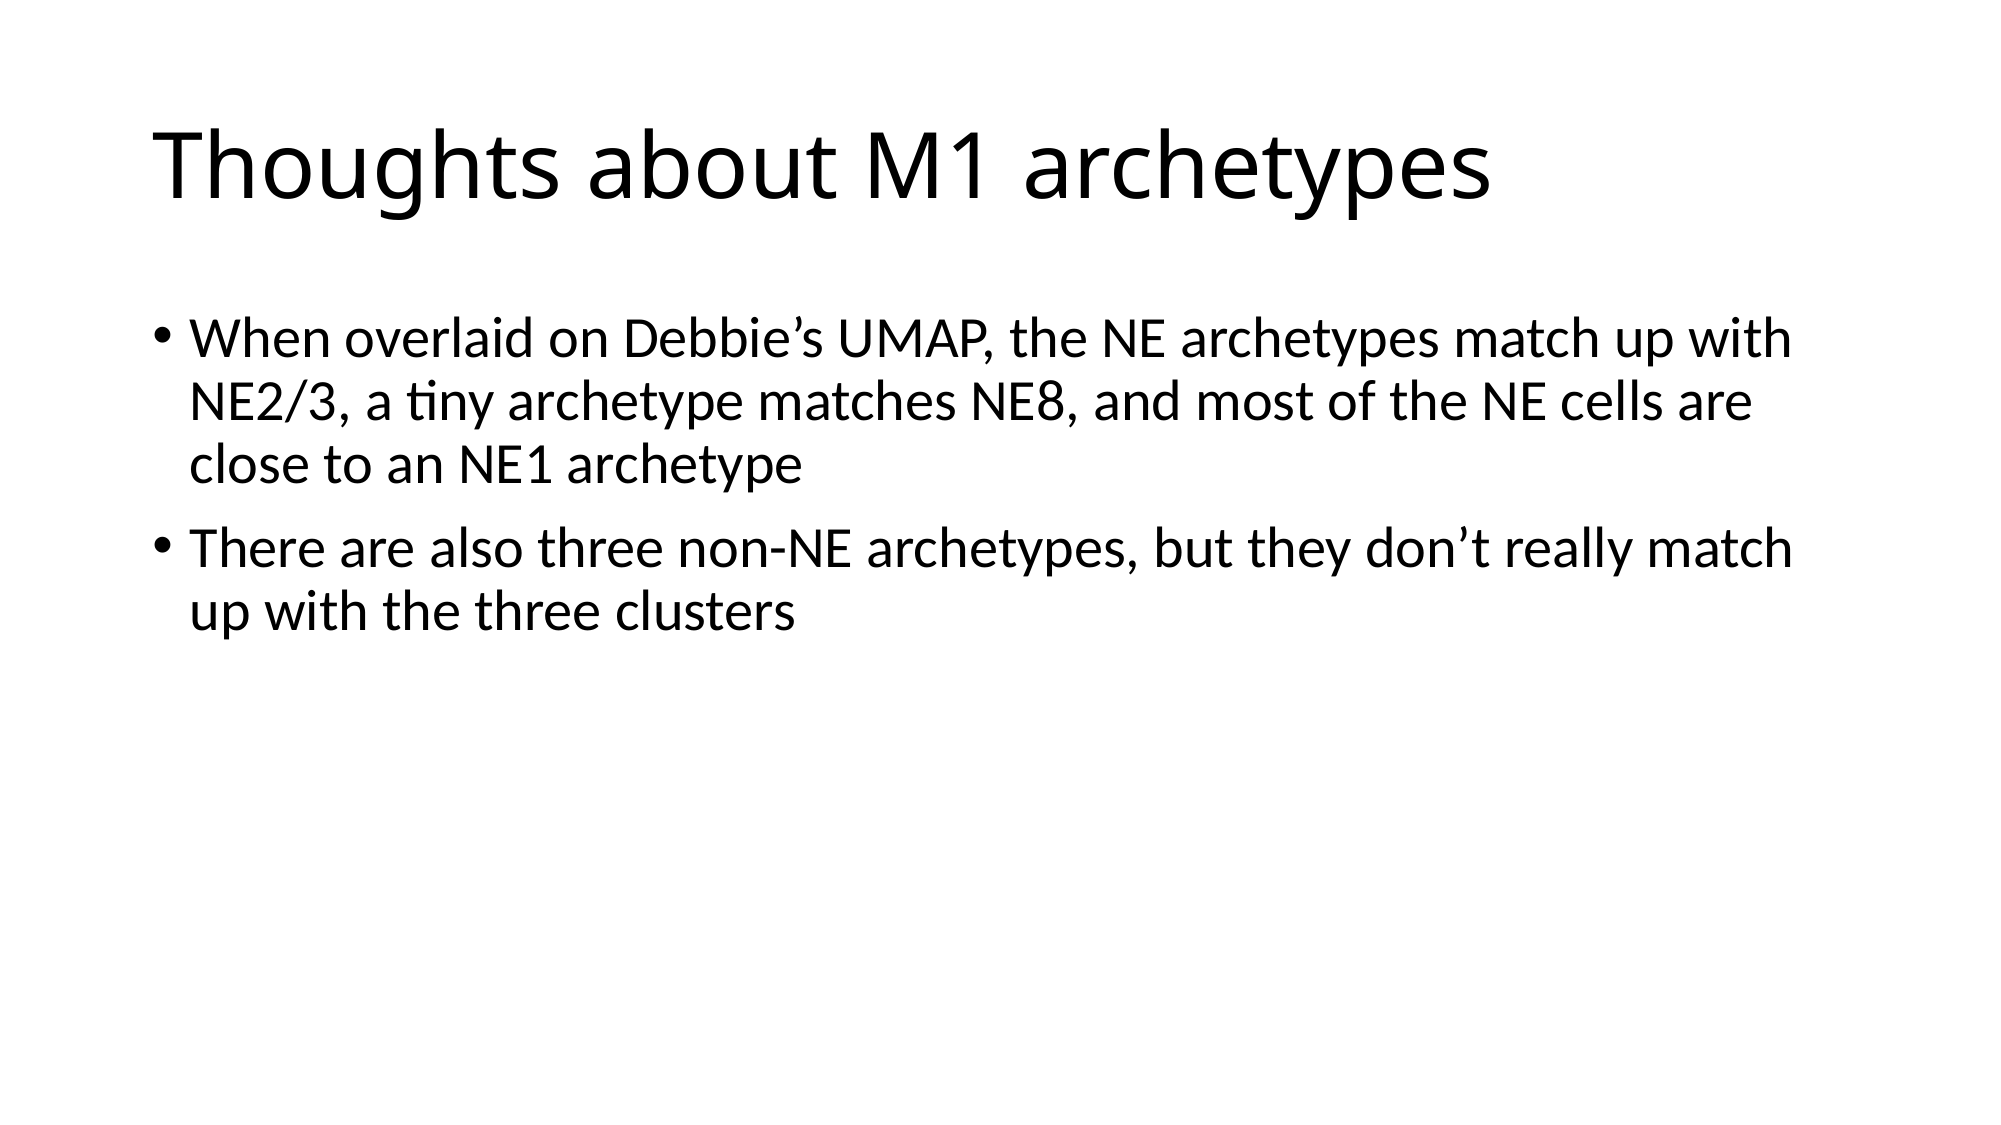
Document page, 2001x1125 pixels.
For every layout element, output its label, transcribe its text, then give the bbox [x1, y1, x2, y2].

list When overlaid on Debbie’s UMAP, the NE archetypes match up with NE2/3, a tiny archetype matches NE8, and most of the NE cells are close to an NE1 archetype There are also three non-NE archetypes, but they don’t really match up with the three clusters [137, 299, 1863, 1014]
title Thoughts about M1 archetypes [137, 59, 1863, 278]
